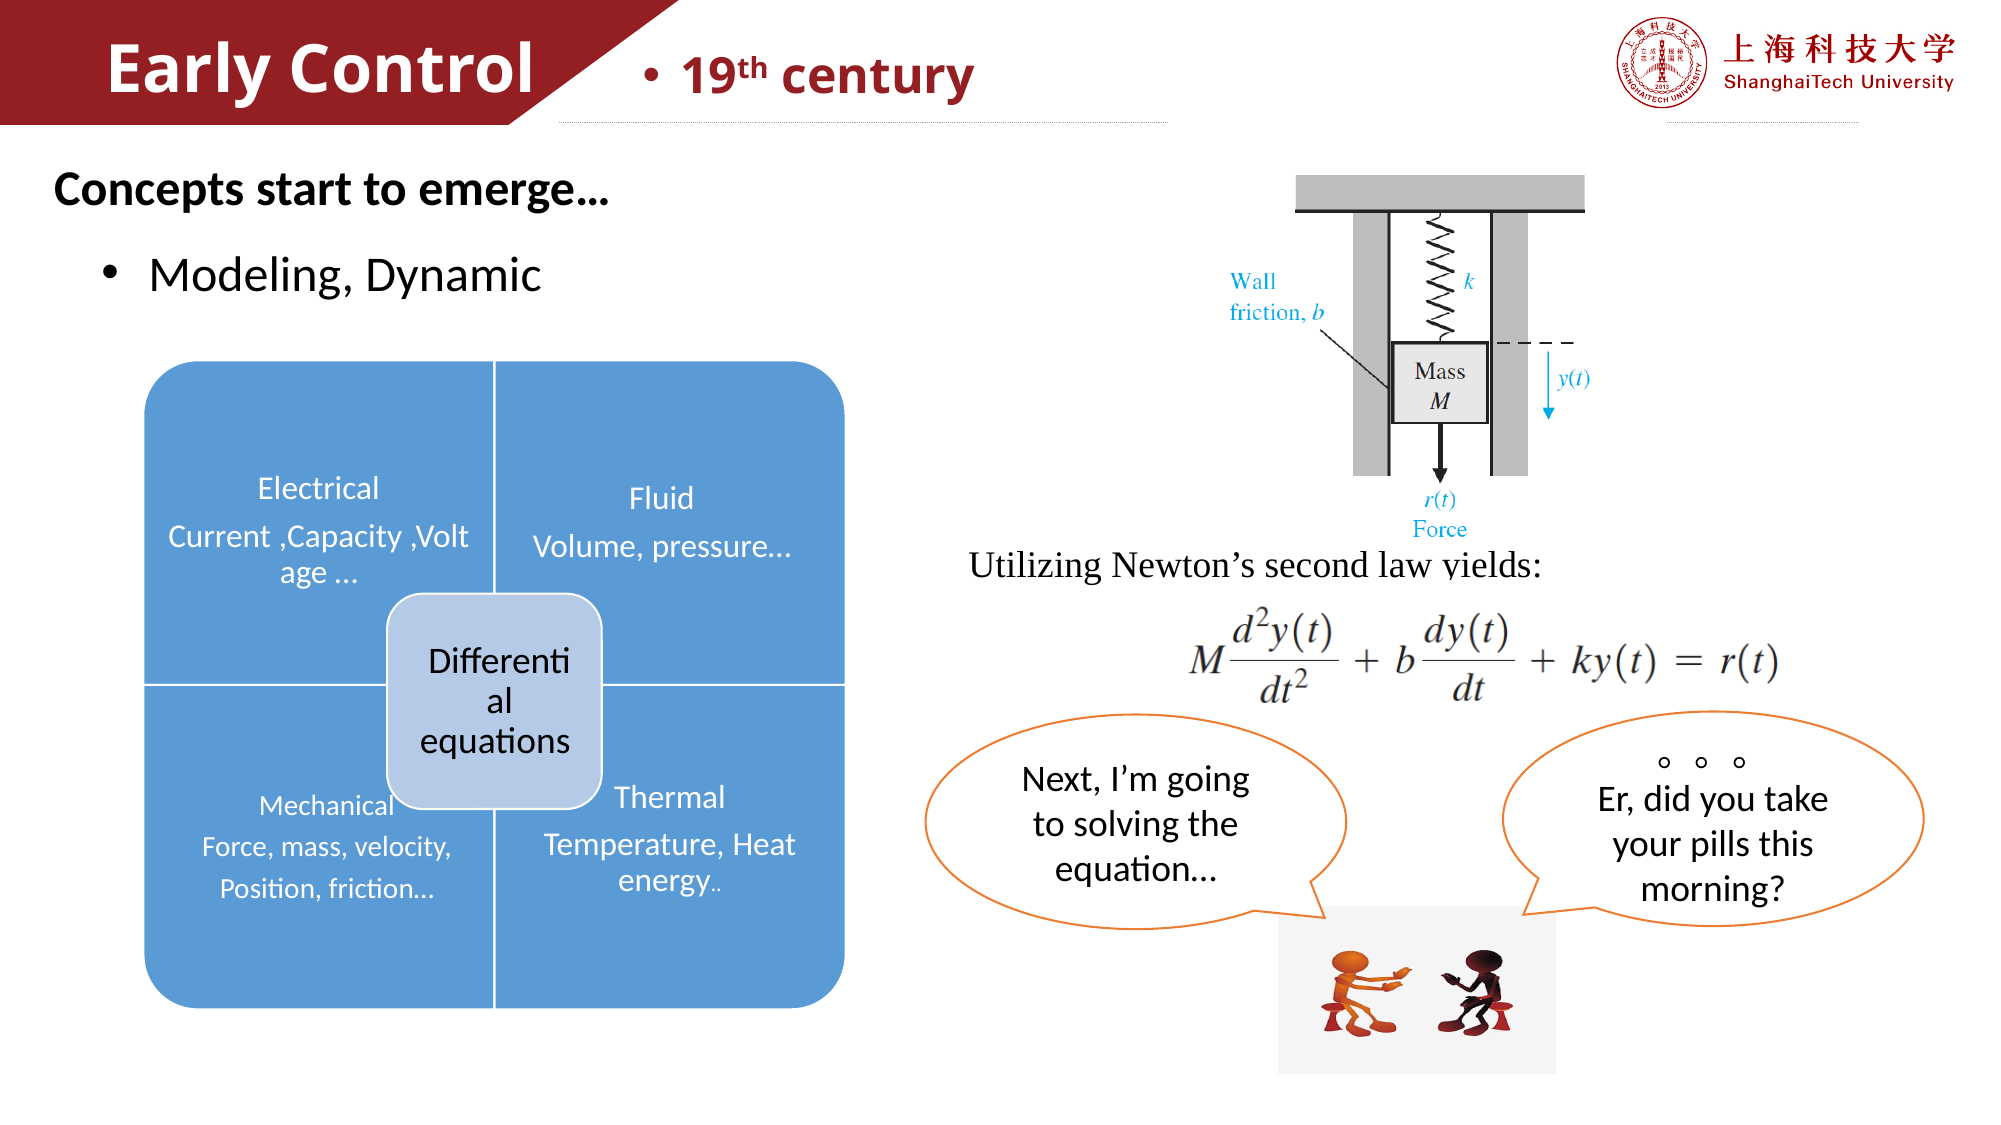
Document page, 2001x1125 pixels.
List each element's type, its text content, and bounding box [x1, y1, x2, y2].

text_box Next, I’m going to solving the equation… [924, 713, 1348, 931]
text_box Modeling, Dynamic [86, 234, 1168, 430]
title Early Control [55, 8, 586, 133]
picture [1608, 8, 1965, 42]
text_box 。。。 Er, did you take your pills this morning? [1501, 715, 1925, 928]
picture [1168, 120, 1666, 547]
text_box Utilizing Newton’s second law yields: [953, 532, 1954, 593]
picture [1278, 906, 1556, 1074]
text_box Concepts start to emerge… [39, 147, 626, 223]
list 19th century [627, 42, 1977, 138]
picture [1127, 580, 1780, 746]
